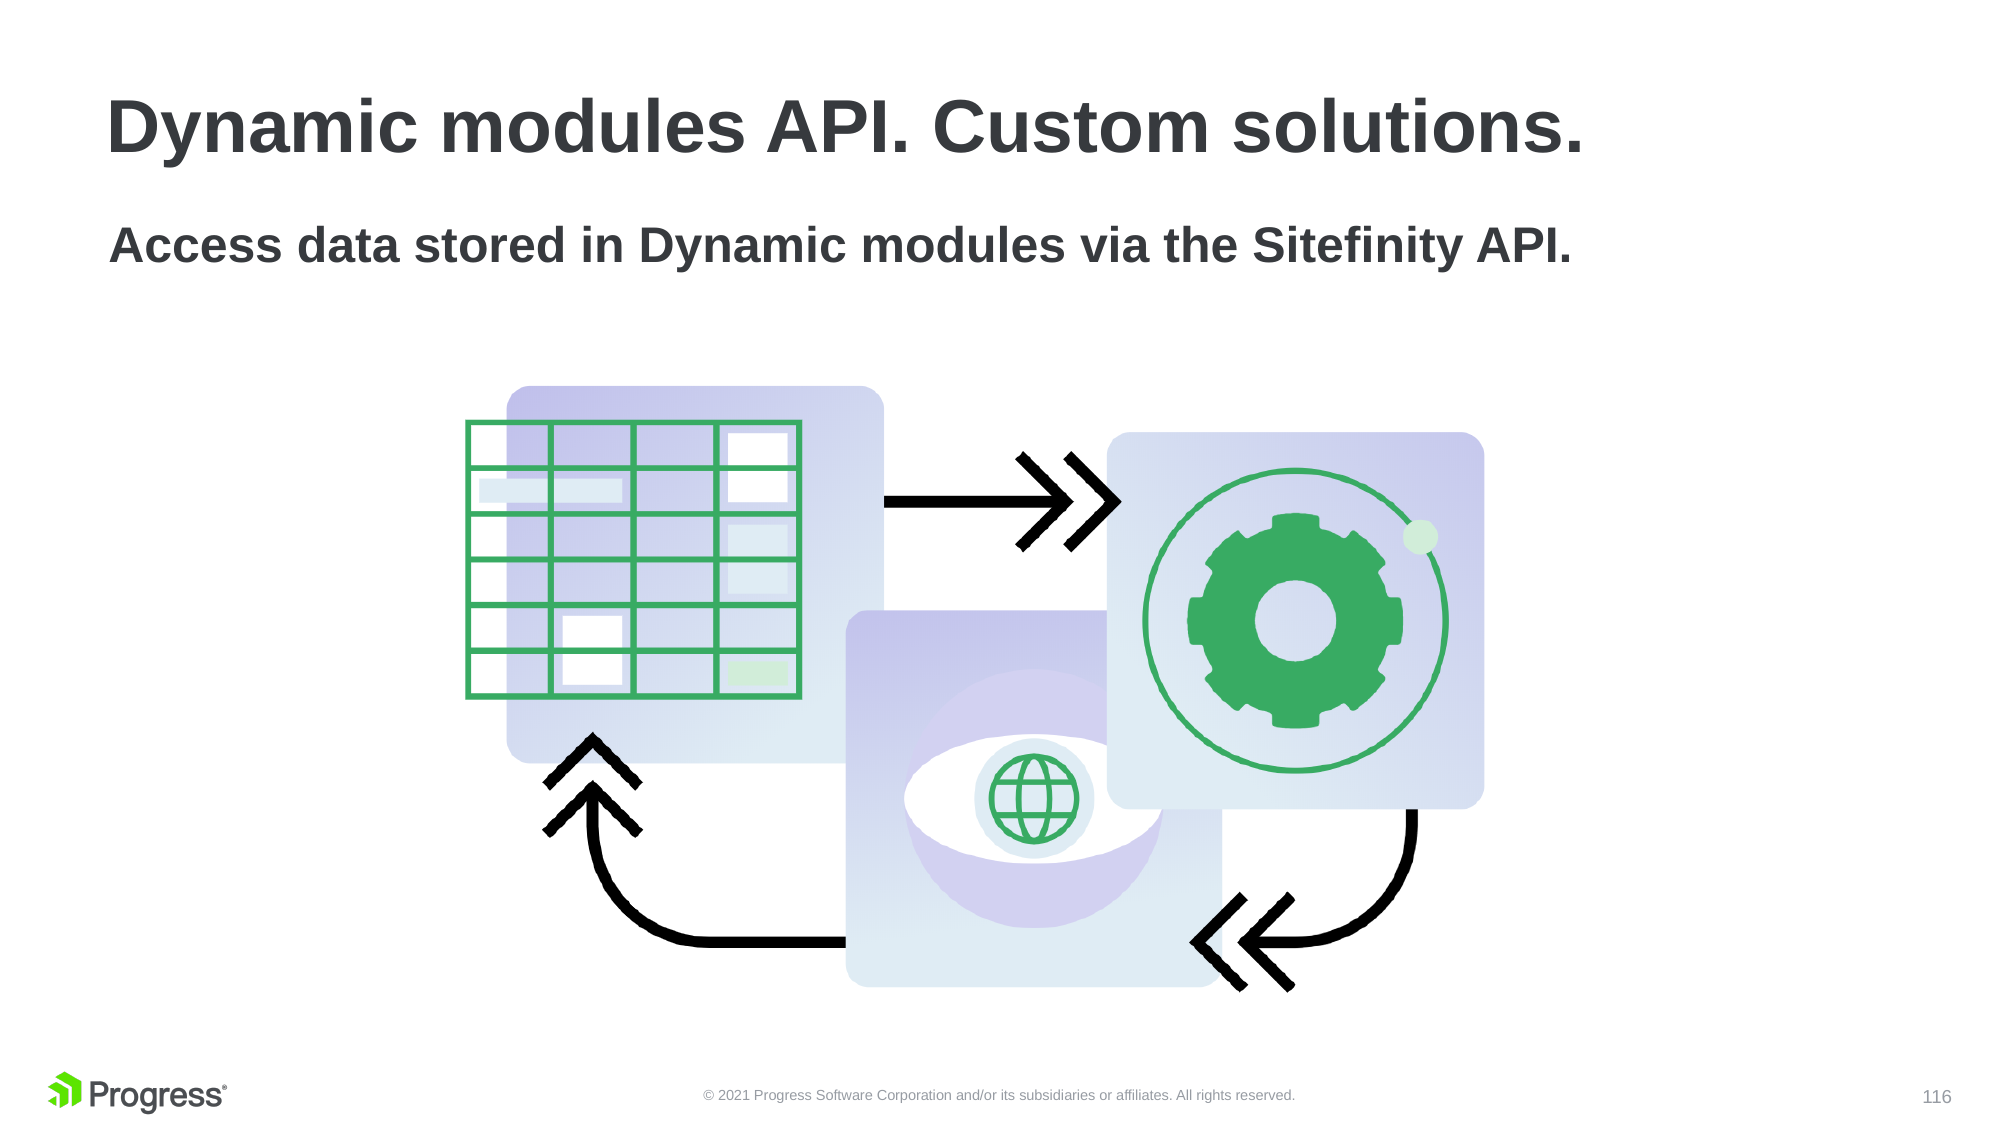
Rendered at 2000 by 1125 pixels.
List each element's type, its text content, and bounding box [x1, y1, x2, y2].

picture [402, 321, 1577, 1046]
text_box Access data stored in Dynamic modules via the Sitefinity API. [93, 205, 1860, 593]
title Dynamic modules API. Custom solutions. [91, 80, 1888, 177]
